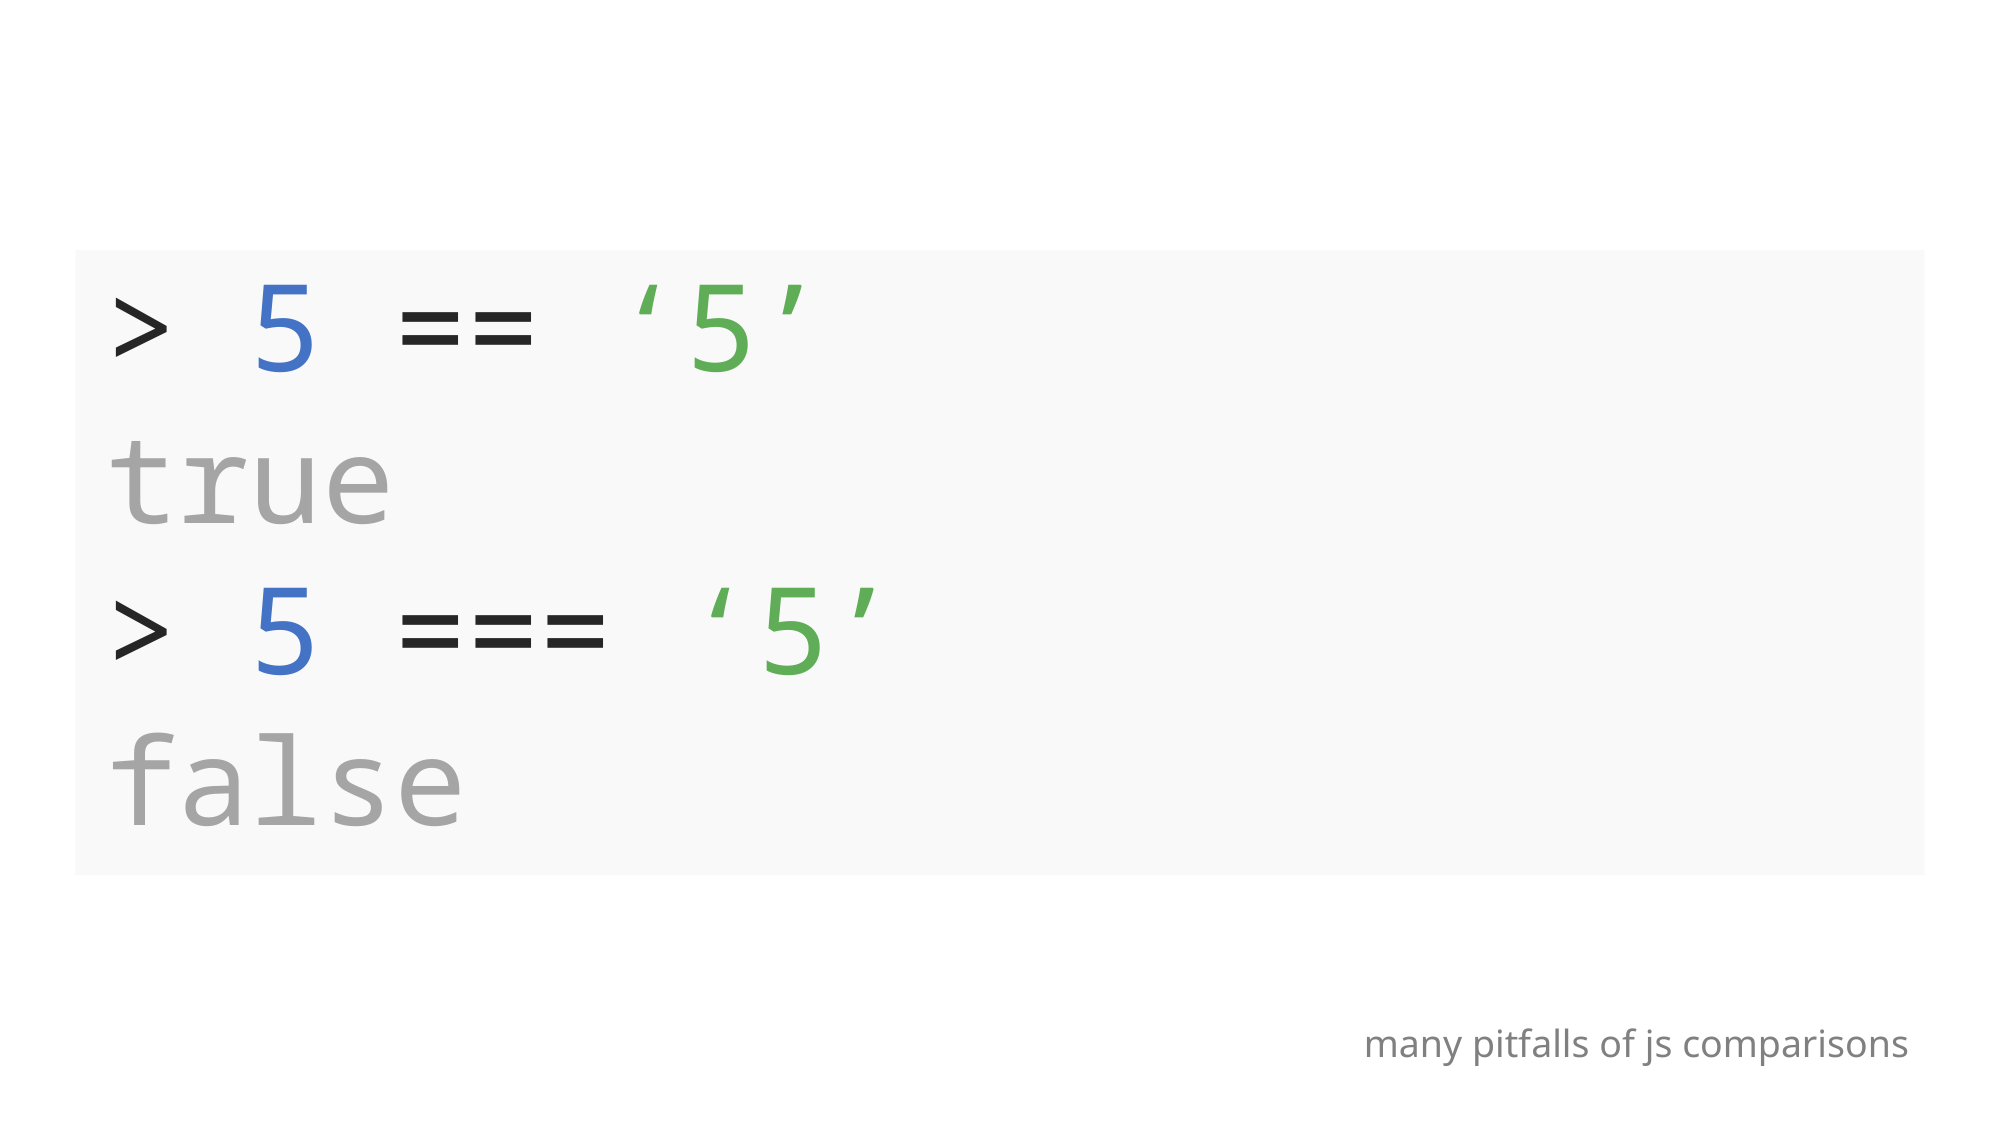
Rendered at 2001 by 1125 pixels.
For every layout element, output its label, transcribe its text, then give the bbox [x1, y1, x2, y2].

list > 5 == ‘5’ true > 5 === ‘5’ false [75, 249, 1925, 876]
list many pitfalls of js comparisons [75, 1017, 1925, 1081]
